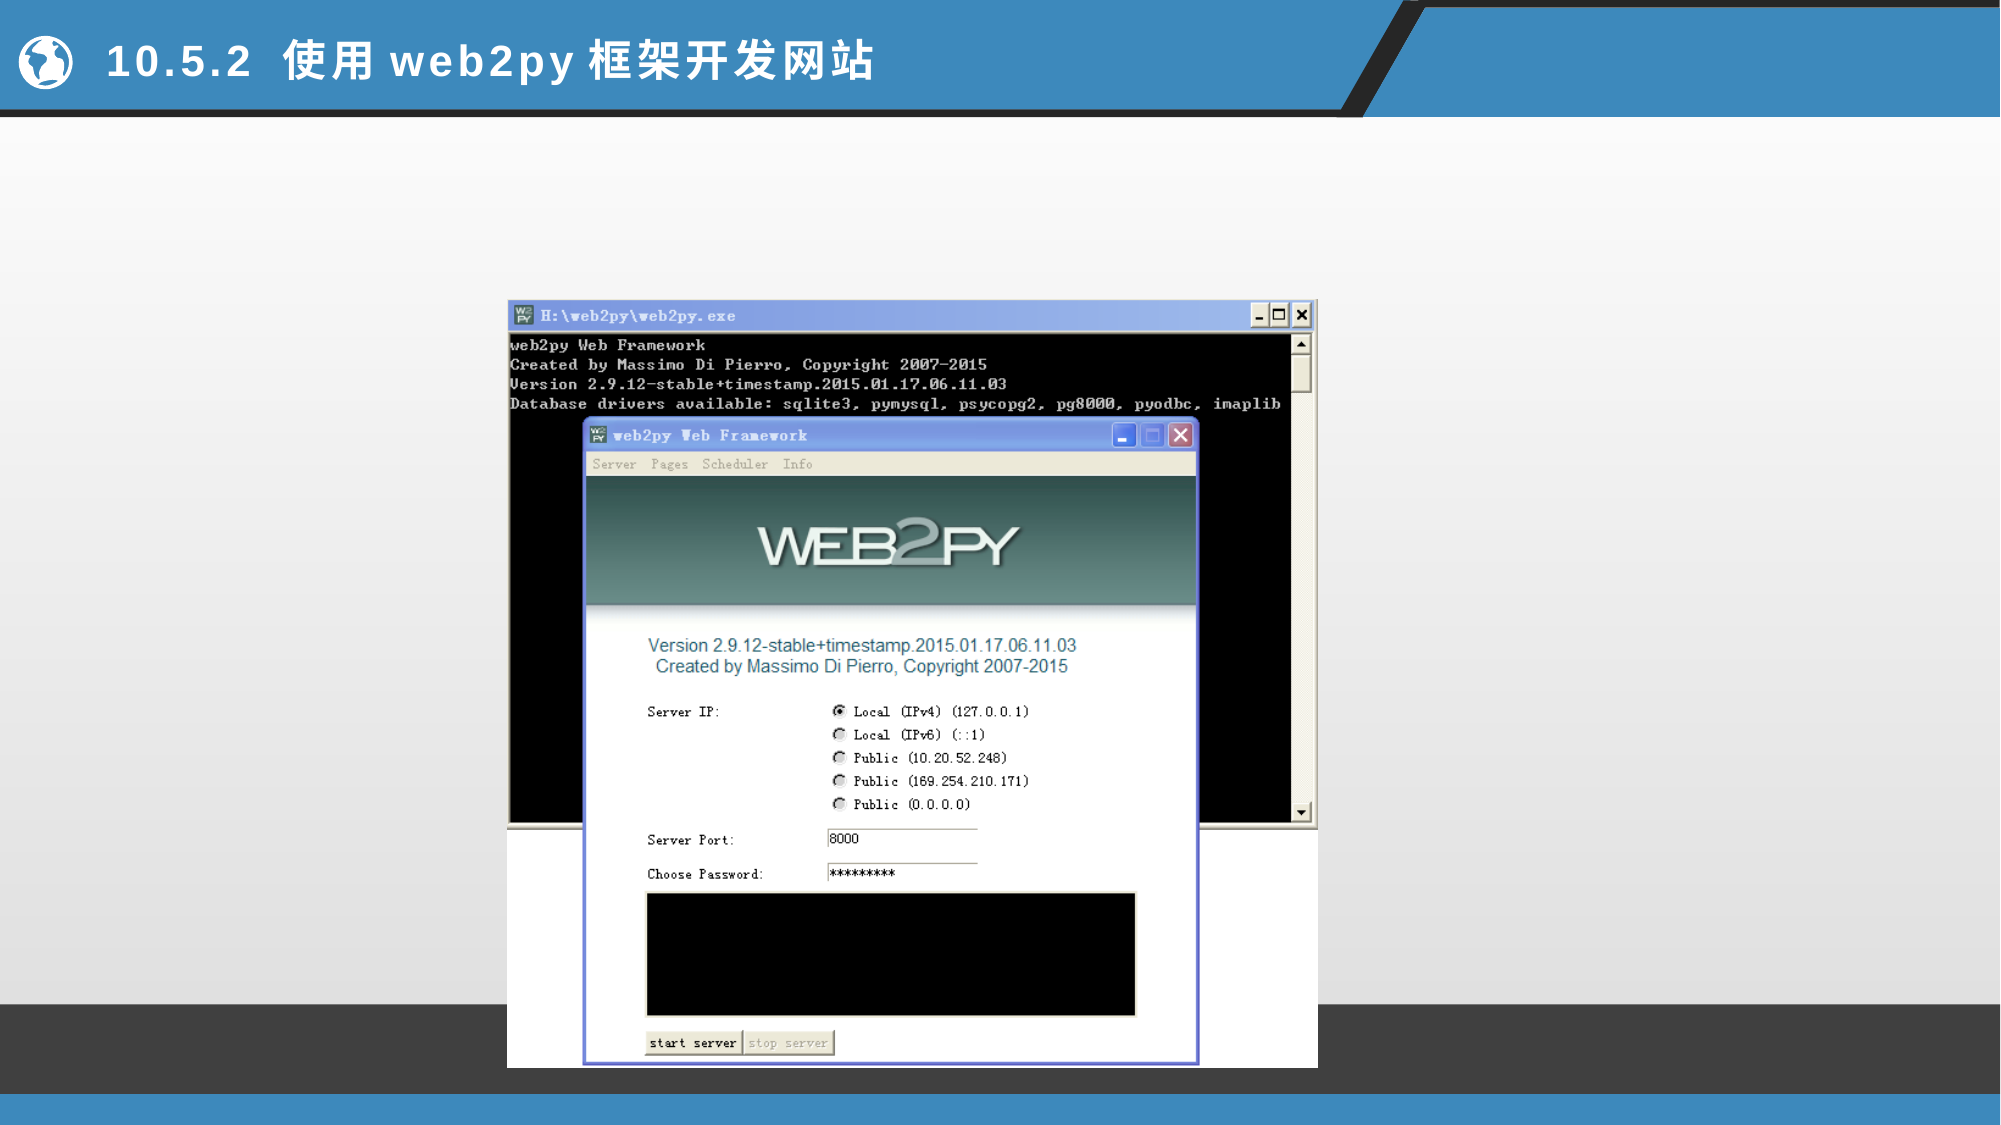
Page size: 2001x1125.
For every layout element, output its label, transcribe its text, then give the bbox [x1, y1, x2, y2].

title 10.5.2 使用web2py框架开发网站 [90, 0, 977, 161]
picture [507, 299, 1318, 1068]
